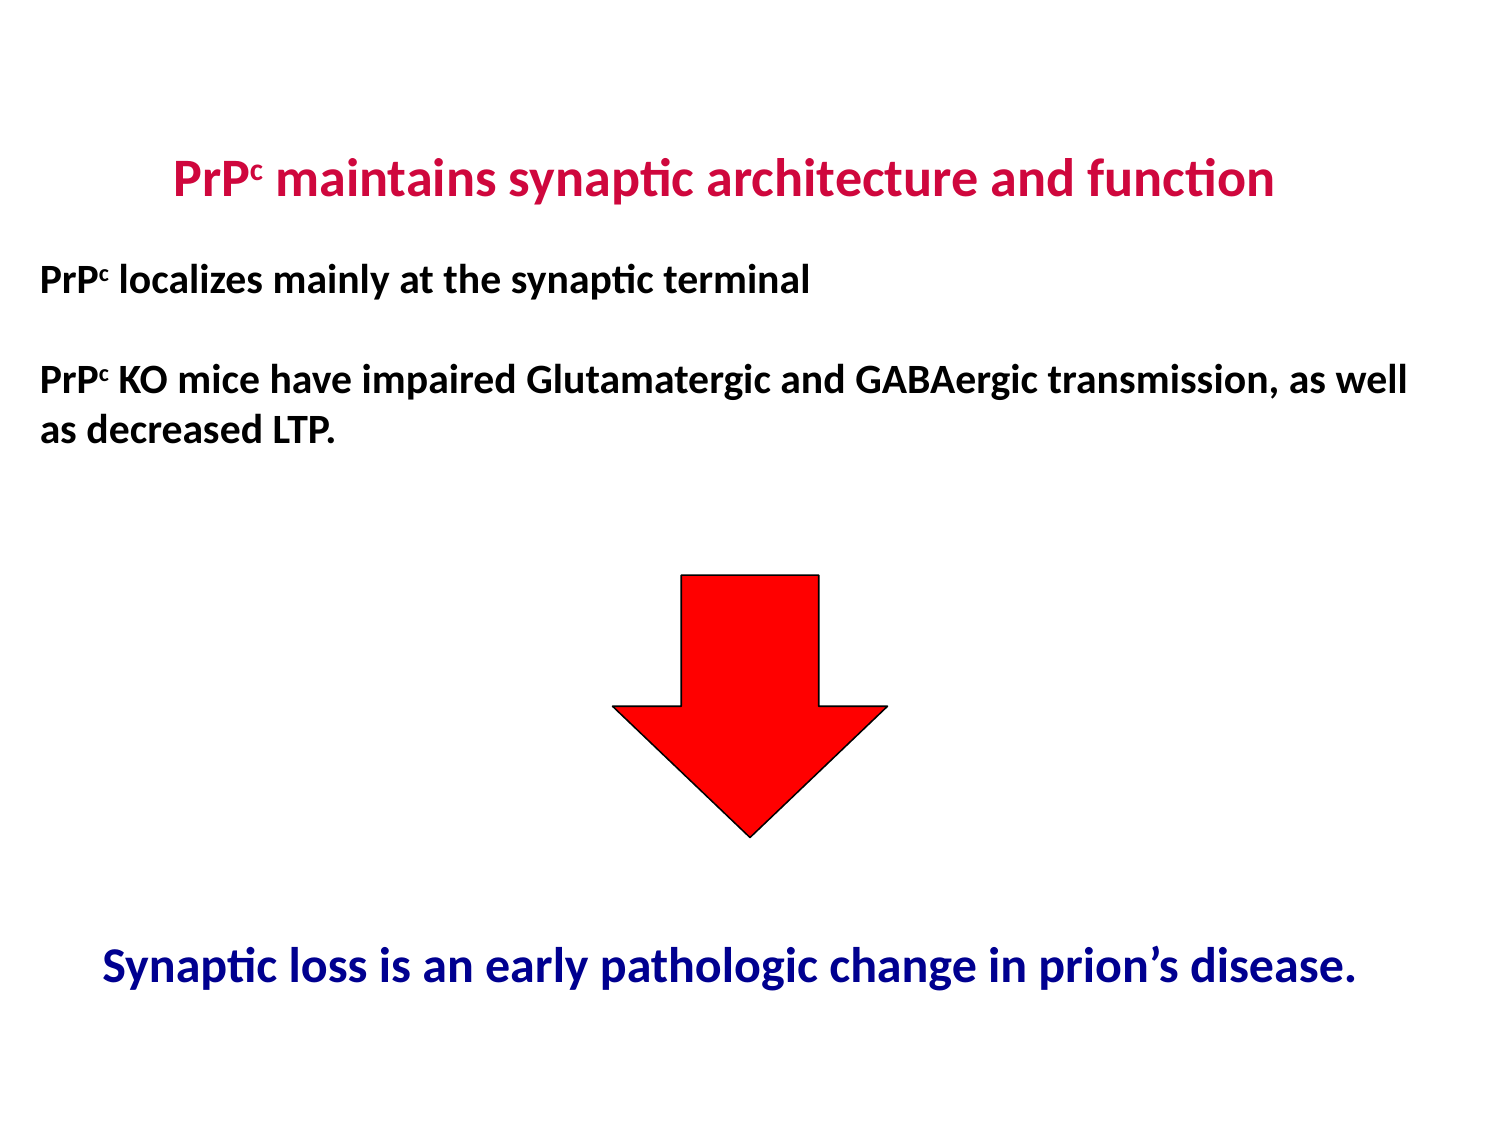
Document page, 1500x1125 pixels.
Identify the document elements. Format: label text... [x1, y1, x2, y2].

text_box [612, 575, 888, 838]
text_box PrPc maintains synaptic architecture and function PrPc localizes mainly at the synaptic terminal PrPc KO mice have impaired Glutamatergic and GABAergic transmission, as well as decreased LTP. [24, 134, 1425, 460]
text_box Synaptic loss is an early pathologic change in prion’s disease. [87, 924, 1463, 1000]
